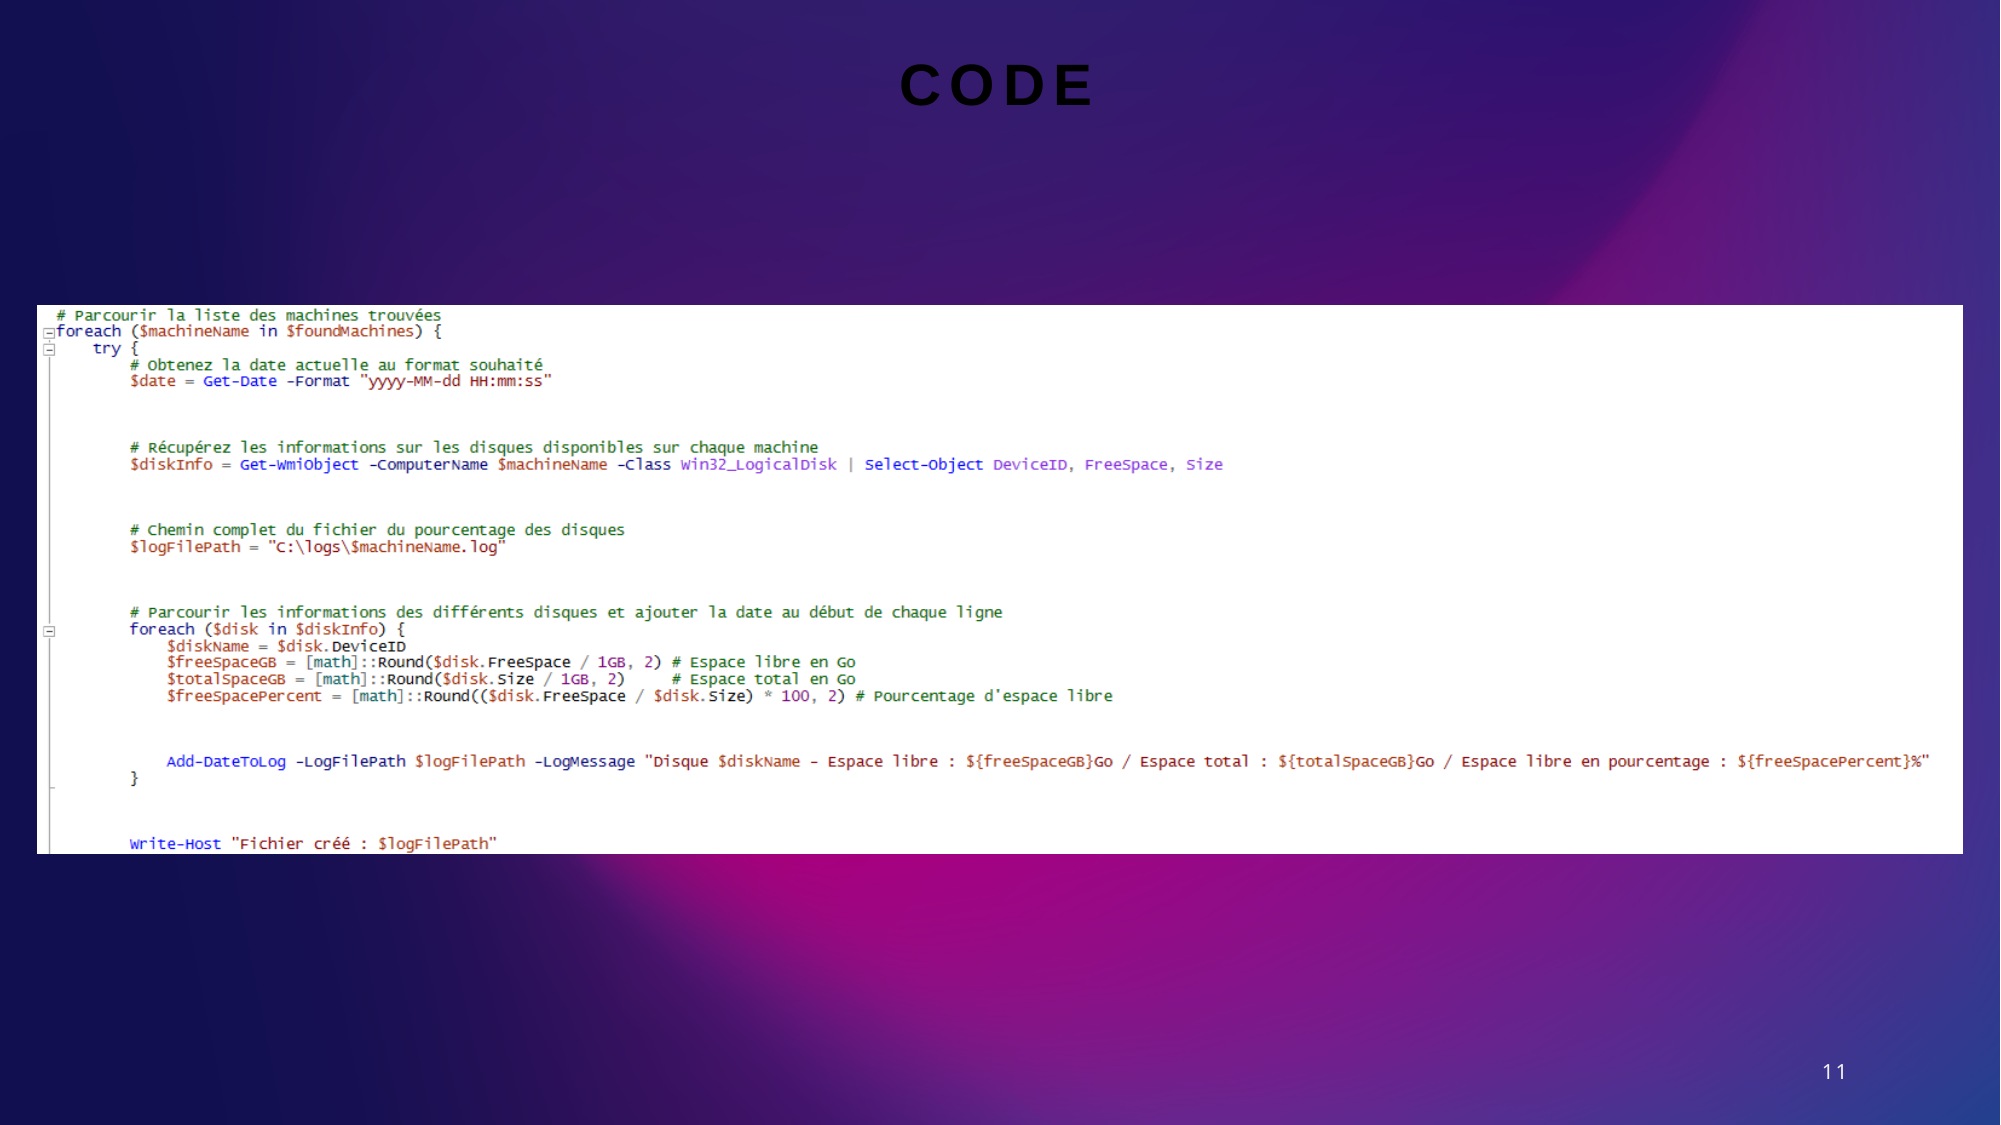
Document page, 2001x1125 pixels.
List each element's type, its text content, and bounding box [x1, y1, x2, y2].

slide_number 11 [1412, 1042, 1863, 1103]
title Code [884, 22, 1117, 132]
picture [0, 0, 2000, 1125]
